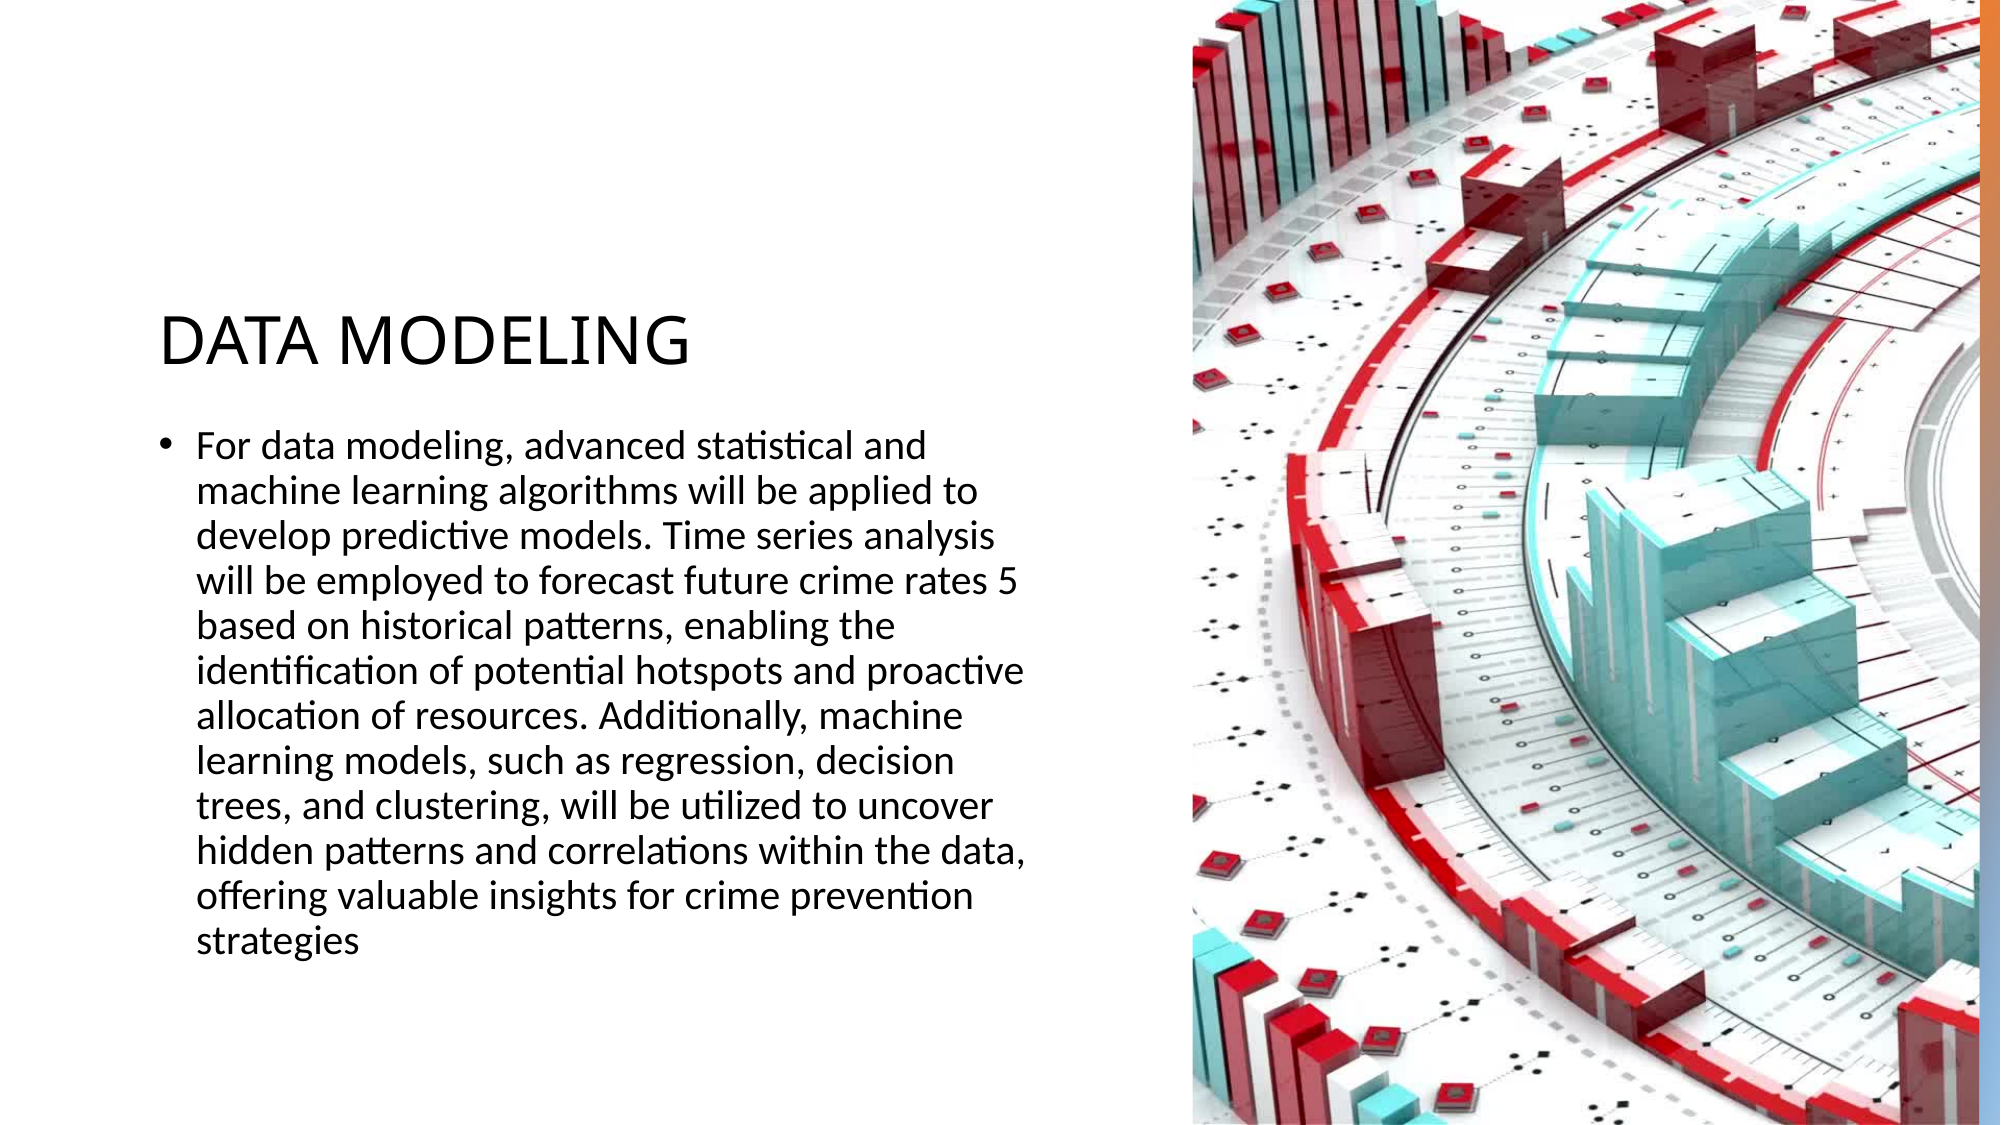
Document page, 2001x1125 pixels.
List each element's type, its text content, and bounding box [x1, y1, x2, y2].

title DATA MODELING [143, 121, 1043, 387]
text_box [1979, 0, 2000, 1125]
list For data modeling, advanced statistical and machine learning algorithms will be applied to develop predictive models. Time series analysis will be employed to forecast future crime rates 5 based on historical patterns, enabling the identification of potential hotspots and proactive allocation of resources. Additionally, machine learning models, such as regression, decision trees, and clustering, will be utilized to uncover hidden patterns and correlations within the data, offering valuable insights for crime prevention strategies [143, 415, 1043, 982]
picture [1192, 0, 1979, 1125]
